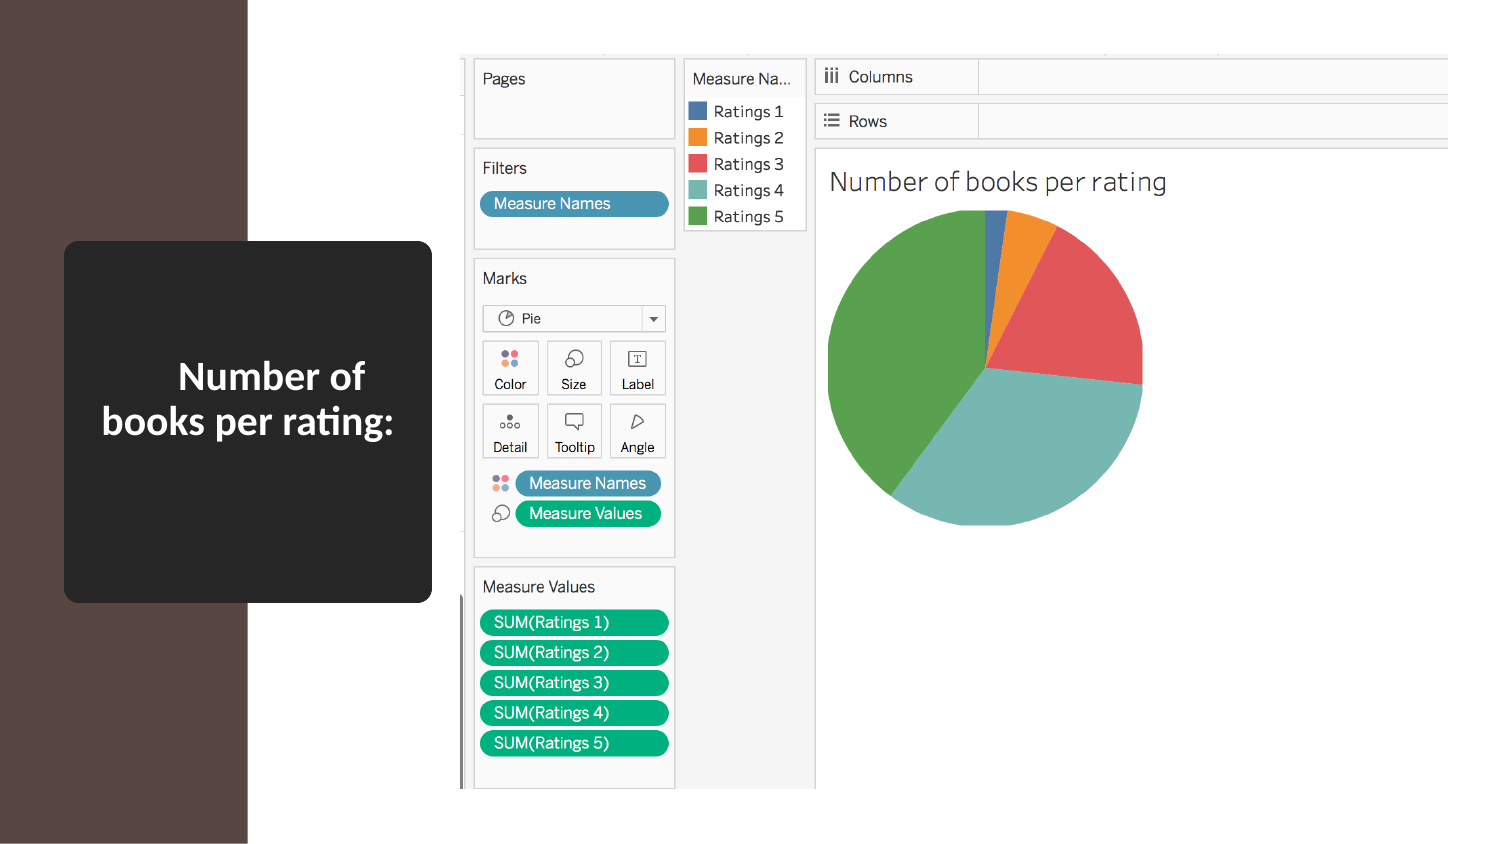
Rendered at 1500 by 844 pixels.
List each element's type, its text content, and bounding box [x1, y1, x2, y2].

title Number of books per rating: [78, 255, 418, 589]
text_box [248, 0, 1500, 844]
picture [460, 54, 1448, 790]
text_box [0, 0, 248, 844]
